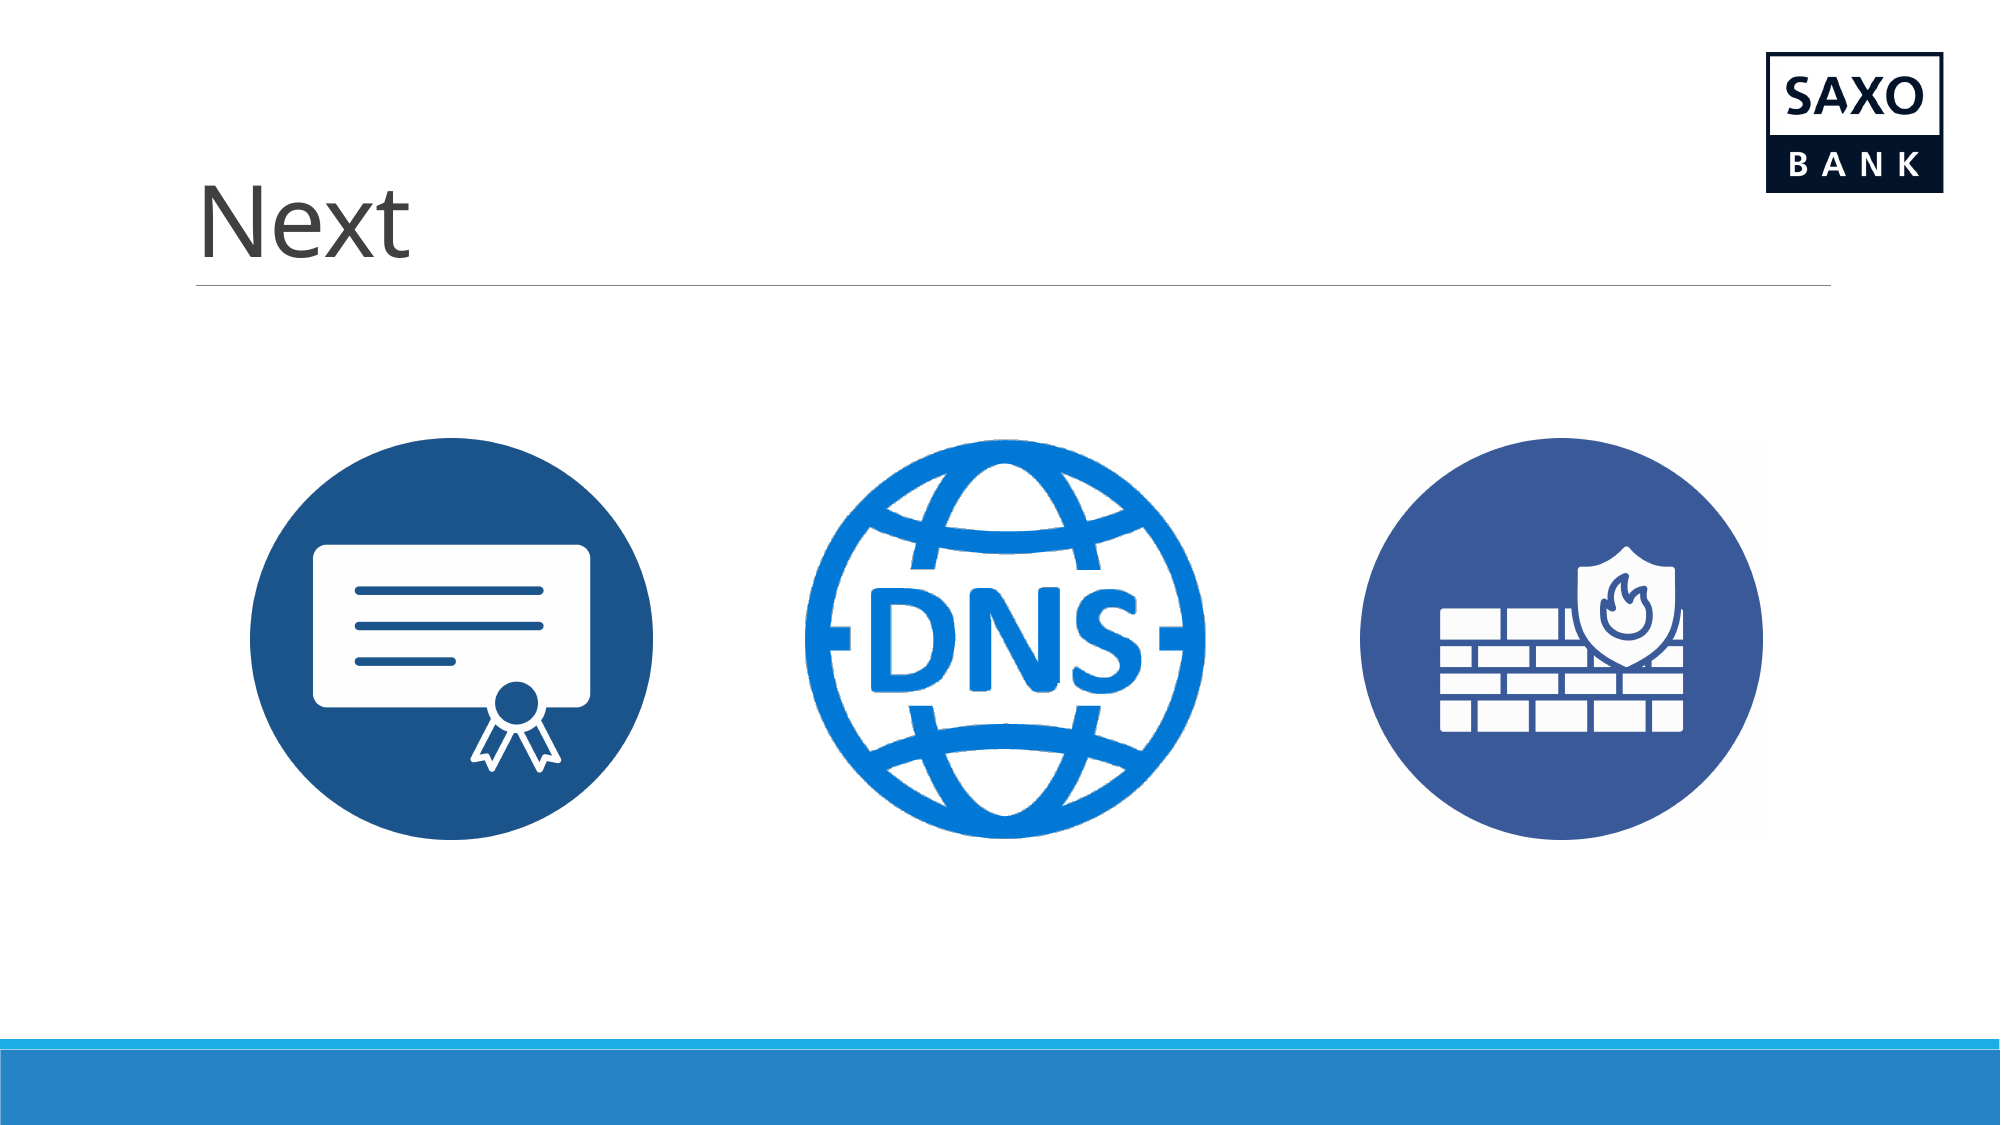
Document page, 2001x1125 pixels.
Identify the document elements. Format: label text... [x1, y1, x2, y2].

title Next [180, 47, 1830, 285]
picture [803, 437, 1207, 841]
picture [1758, 46, 1952, 198]
picture [1359, 437, 1763, 841]
picture [250, 437, 653, 841]
